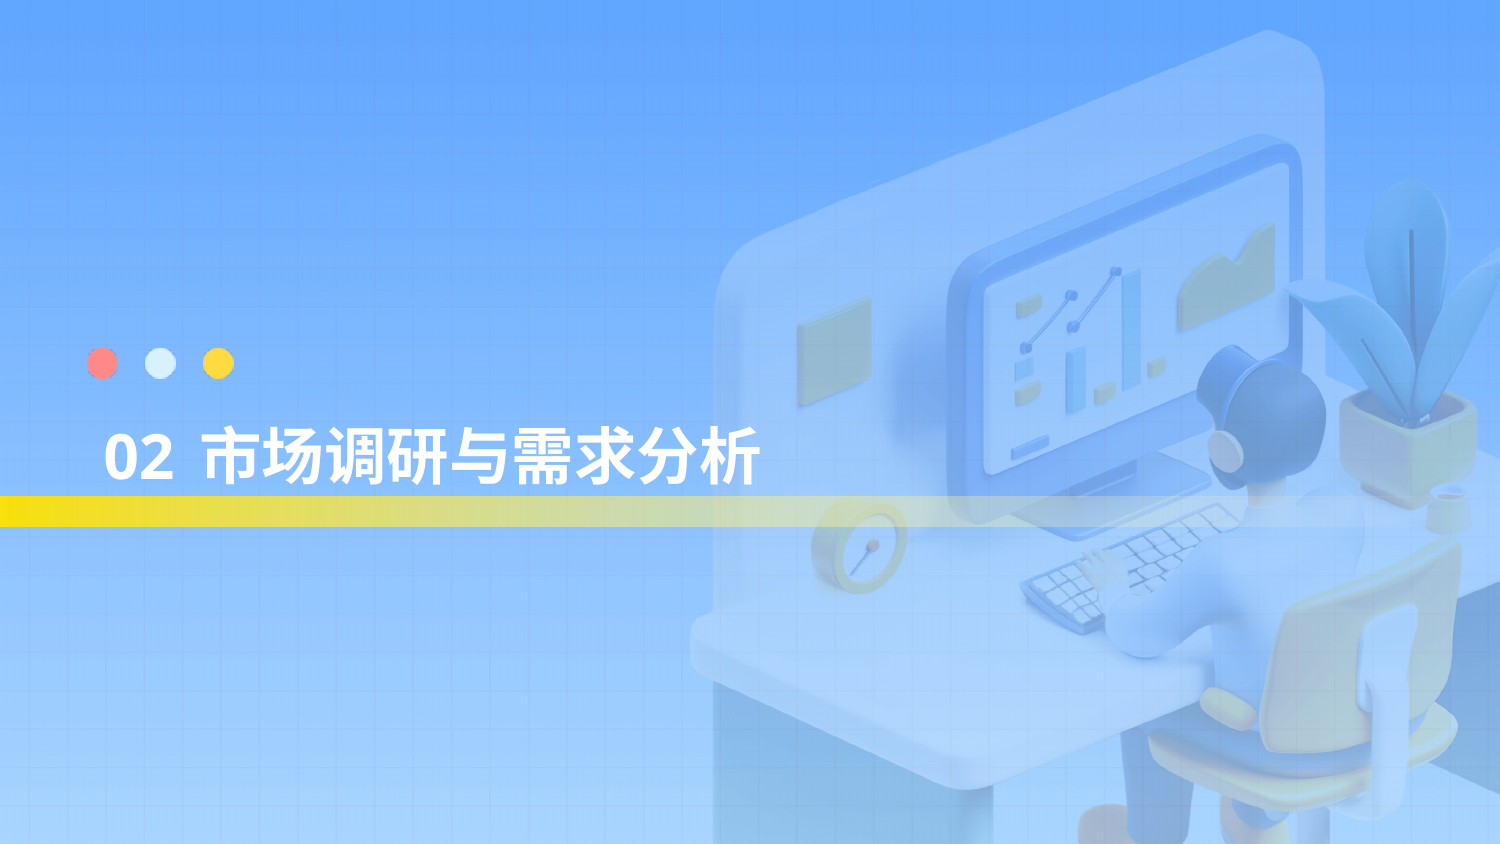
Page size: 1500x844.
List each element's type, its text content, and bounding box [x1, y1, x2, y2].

picture [0, 0, 1500, 844]
text_box 市场调研与需求分析 [183, 392, 1317, 496]
text_box 02 [87, 392, 183, 496]
